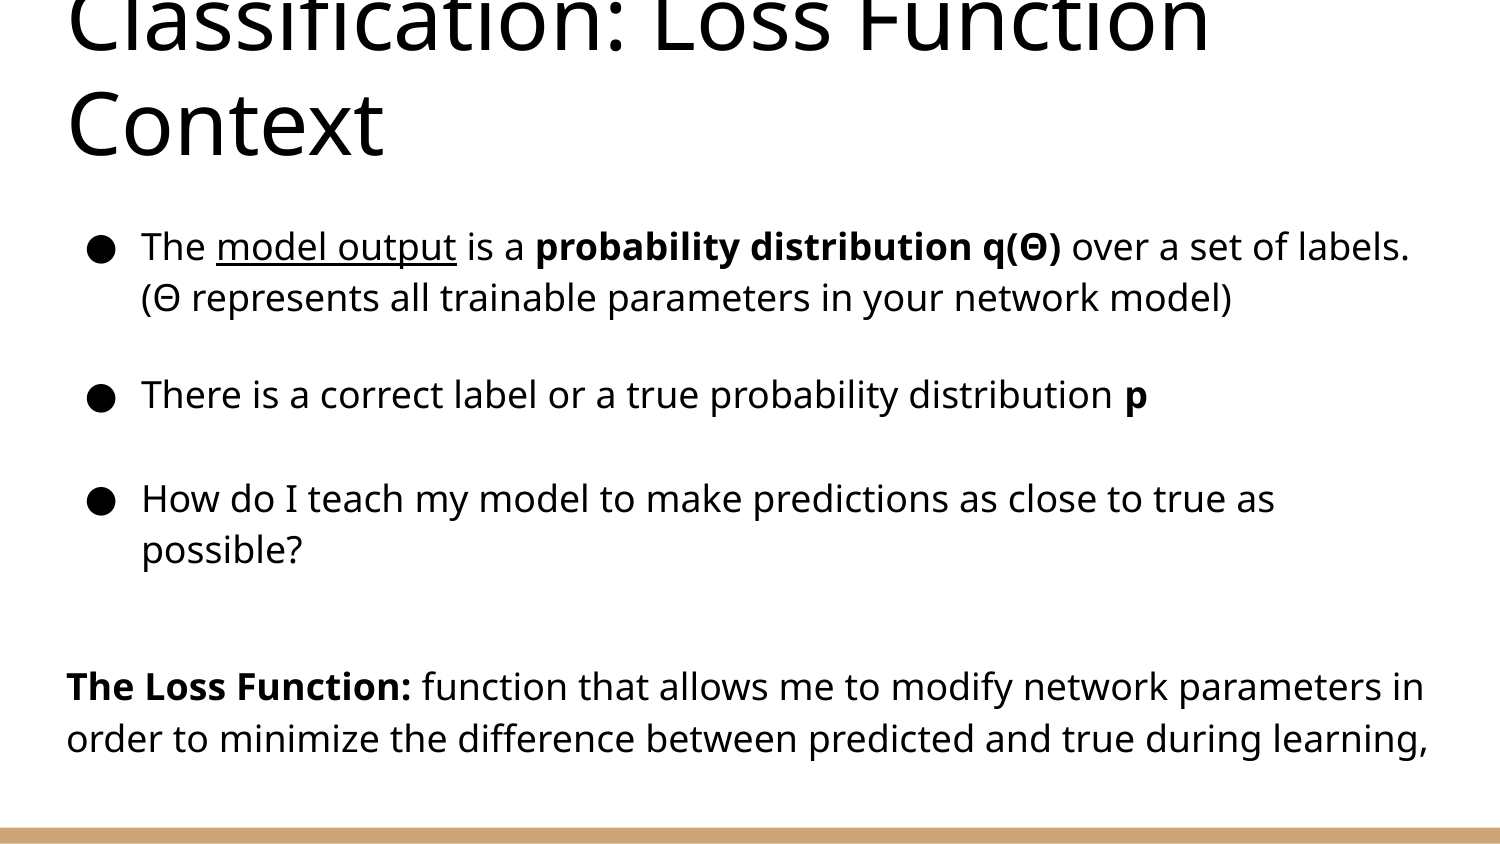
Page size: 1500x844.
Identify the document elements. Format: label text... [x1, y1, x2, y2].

title Classification: Loss Function Context [51, 51, 1449, 189]
list The model output is a probability distribution q(Θ) over a set of labels. (Θ represents all trainable parameters in your network model) There is a correct label or a true probability distribution p How do I teach my model to make predictions as close to true as possible? The Loss Function: function that allows me to modify network parameters in order to minimize the difference between predicted and true during learning, [51, 200, 1449, 752]
